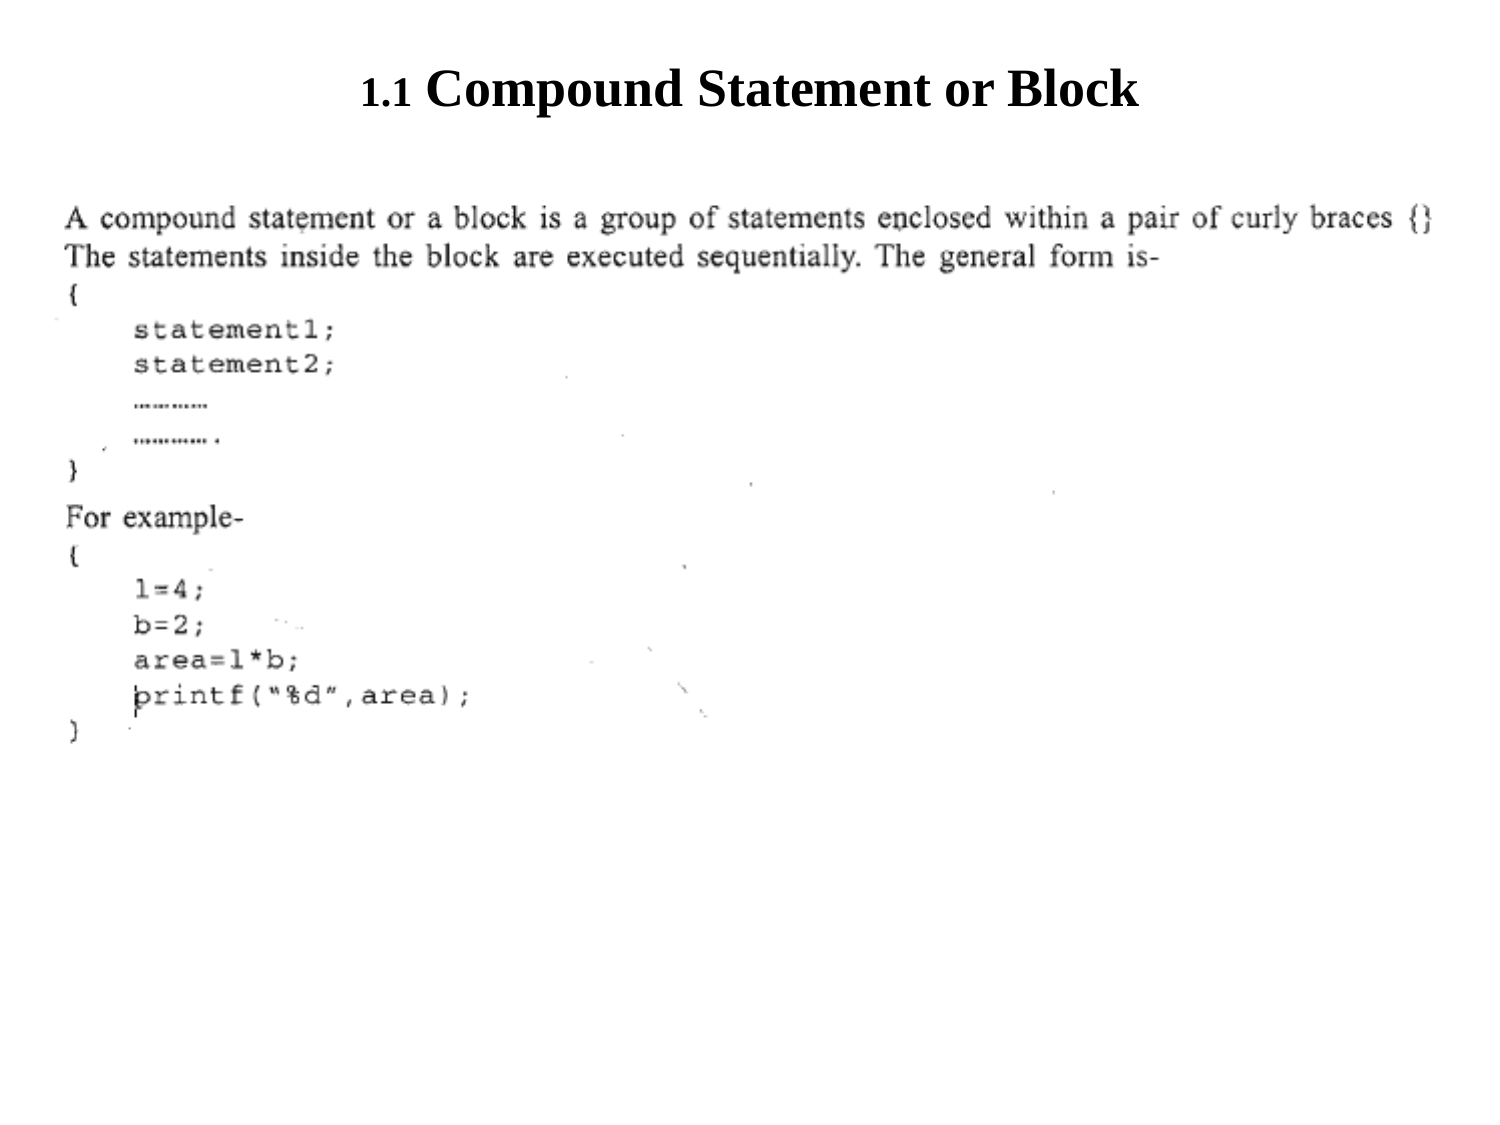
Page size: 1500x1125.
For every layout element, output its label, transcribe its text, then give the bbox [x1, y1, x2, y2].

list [40, 184, 1458, 752]
title 1.1 Compound Statement or Block [75, 45, 1425, 126]
